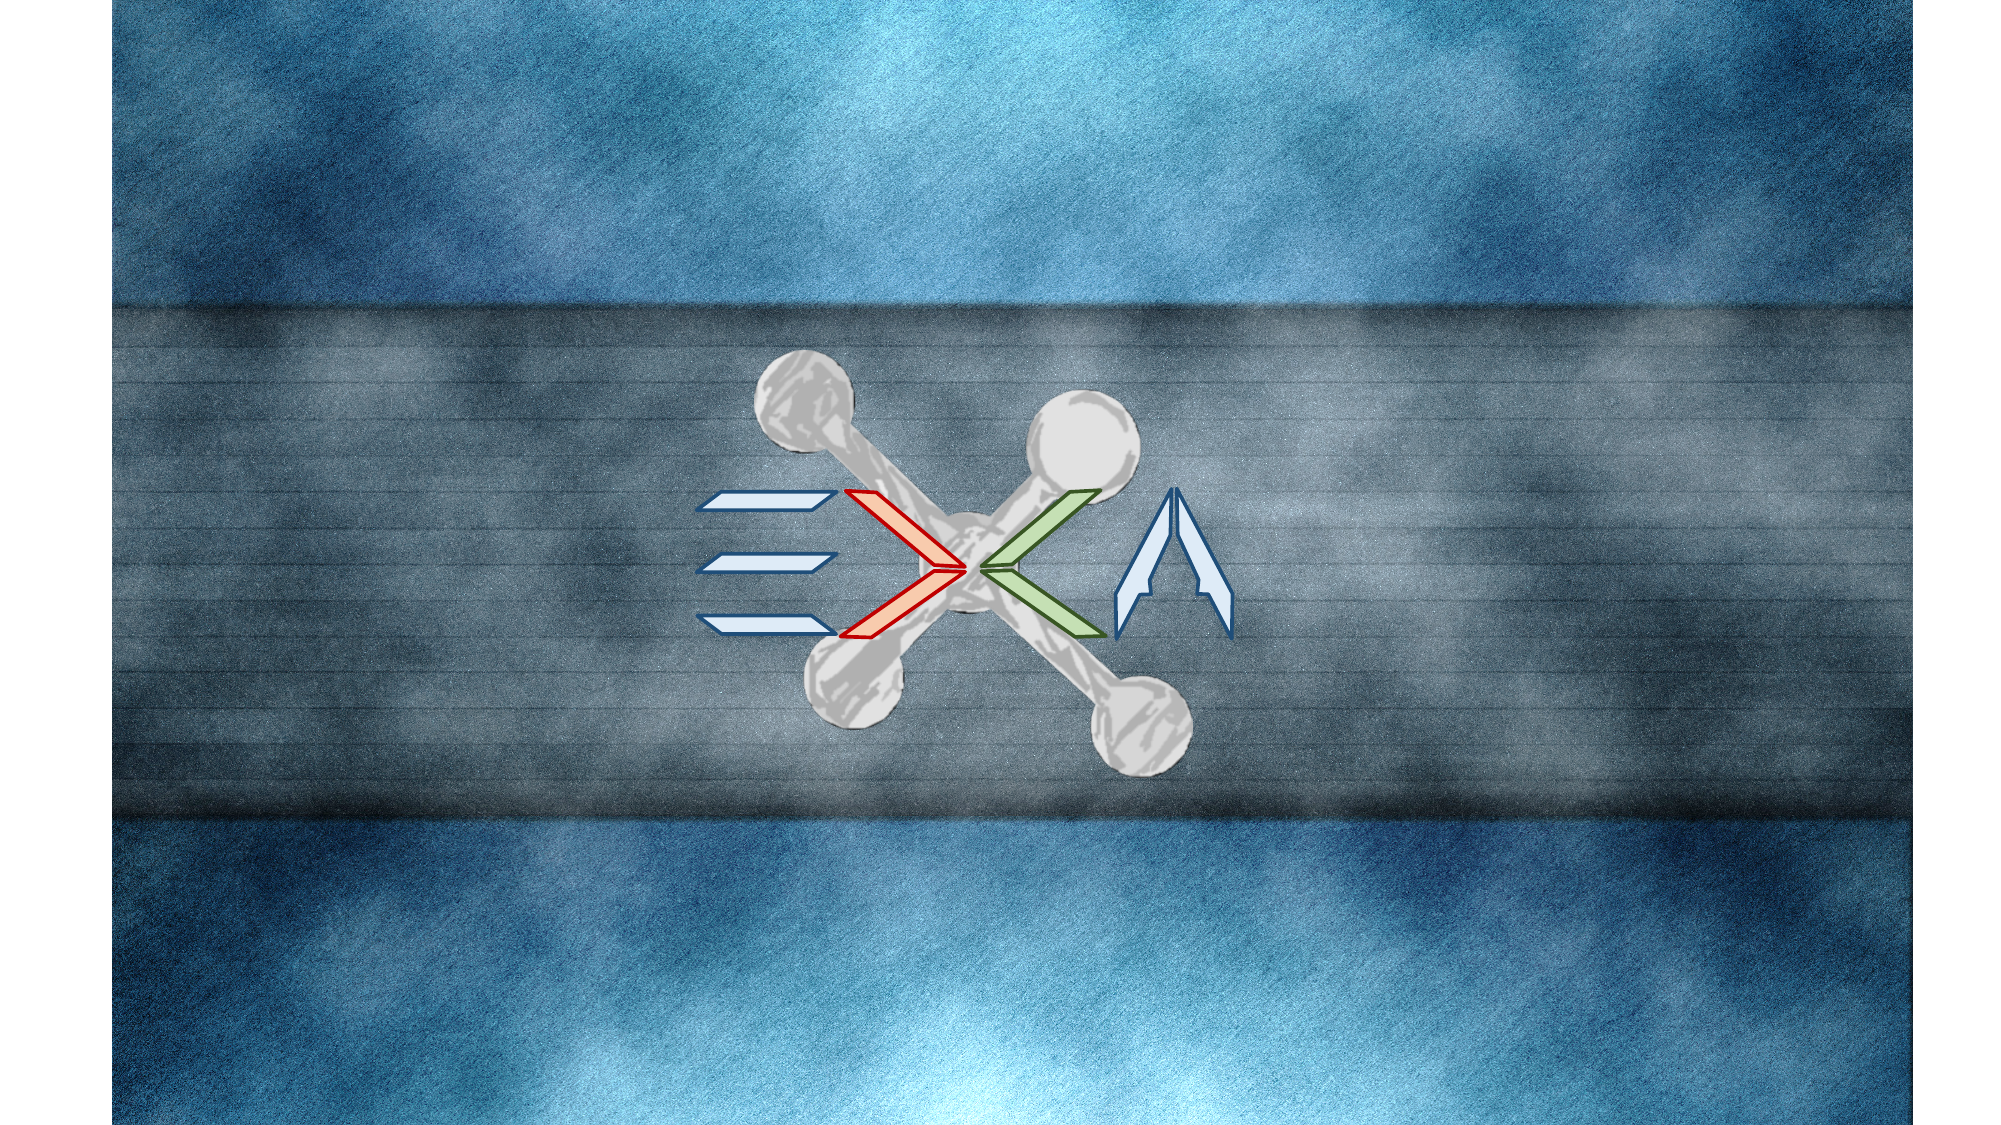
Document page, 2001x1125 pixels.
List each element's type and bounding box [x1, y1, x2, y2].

text_box [112, 0, 1913, 1125]
